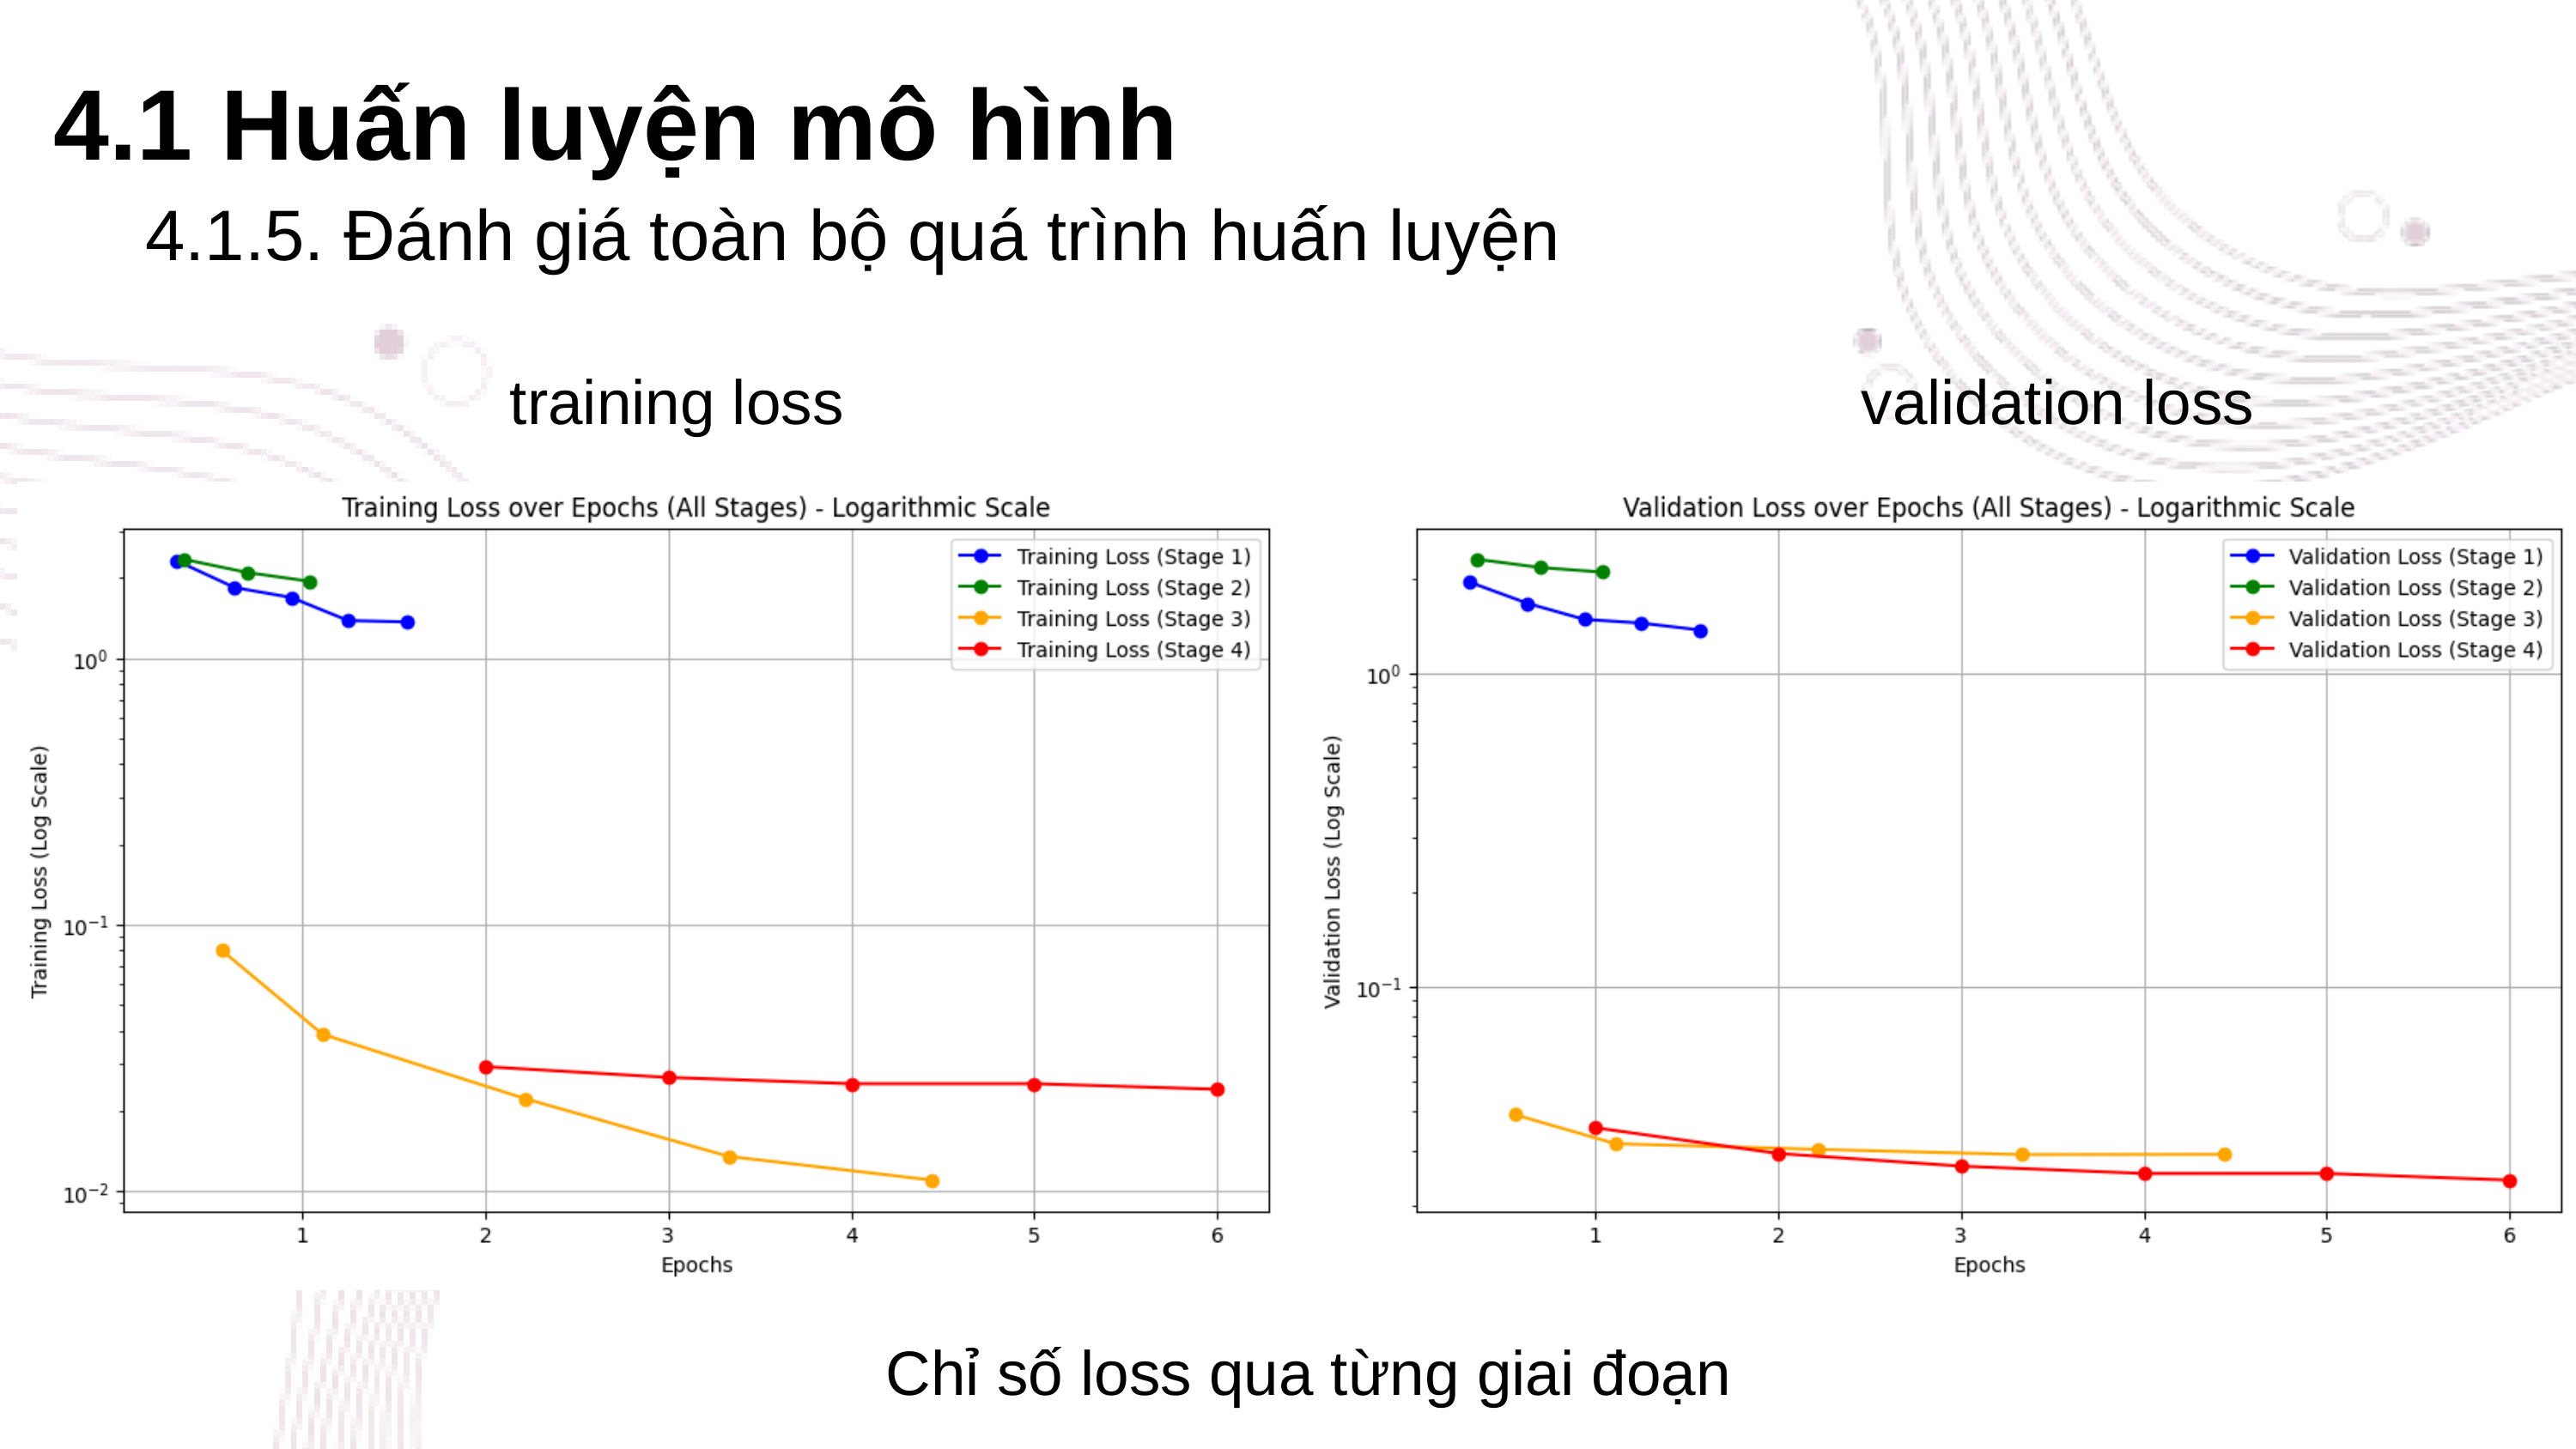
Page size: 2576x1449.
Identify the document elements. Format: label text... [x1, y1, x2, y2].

picture [0, 223, 1284, 1449]
picture [1309, 0, 2576, 1290]
text_box Chỉ số loss qua từng giai đoạn [614, 1326, 2416, 1415]
text_box training loss [614, 355, 857, 444]
text_box validation loss [1848, 355, 1969, 444]
text_box 4.1 Huấn luyện mô hình [53, 0, 1969, 181]
text_box 4.1.5. Đánh giá toàn bộ quá trình huấn luyện [107, 181, 1674, 276]
